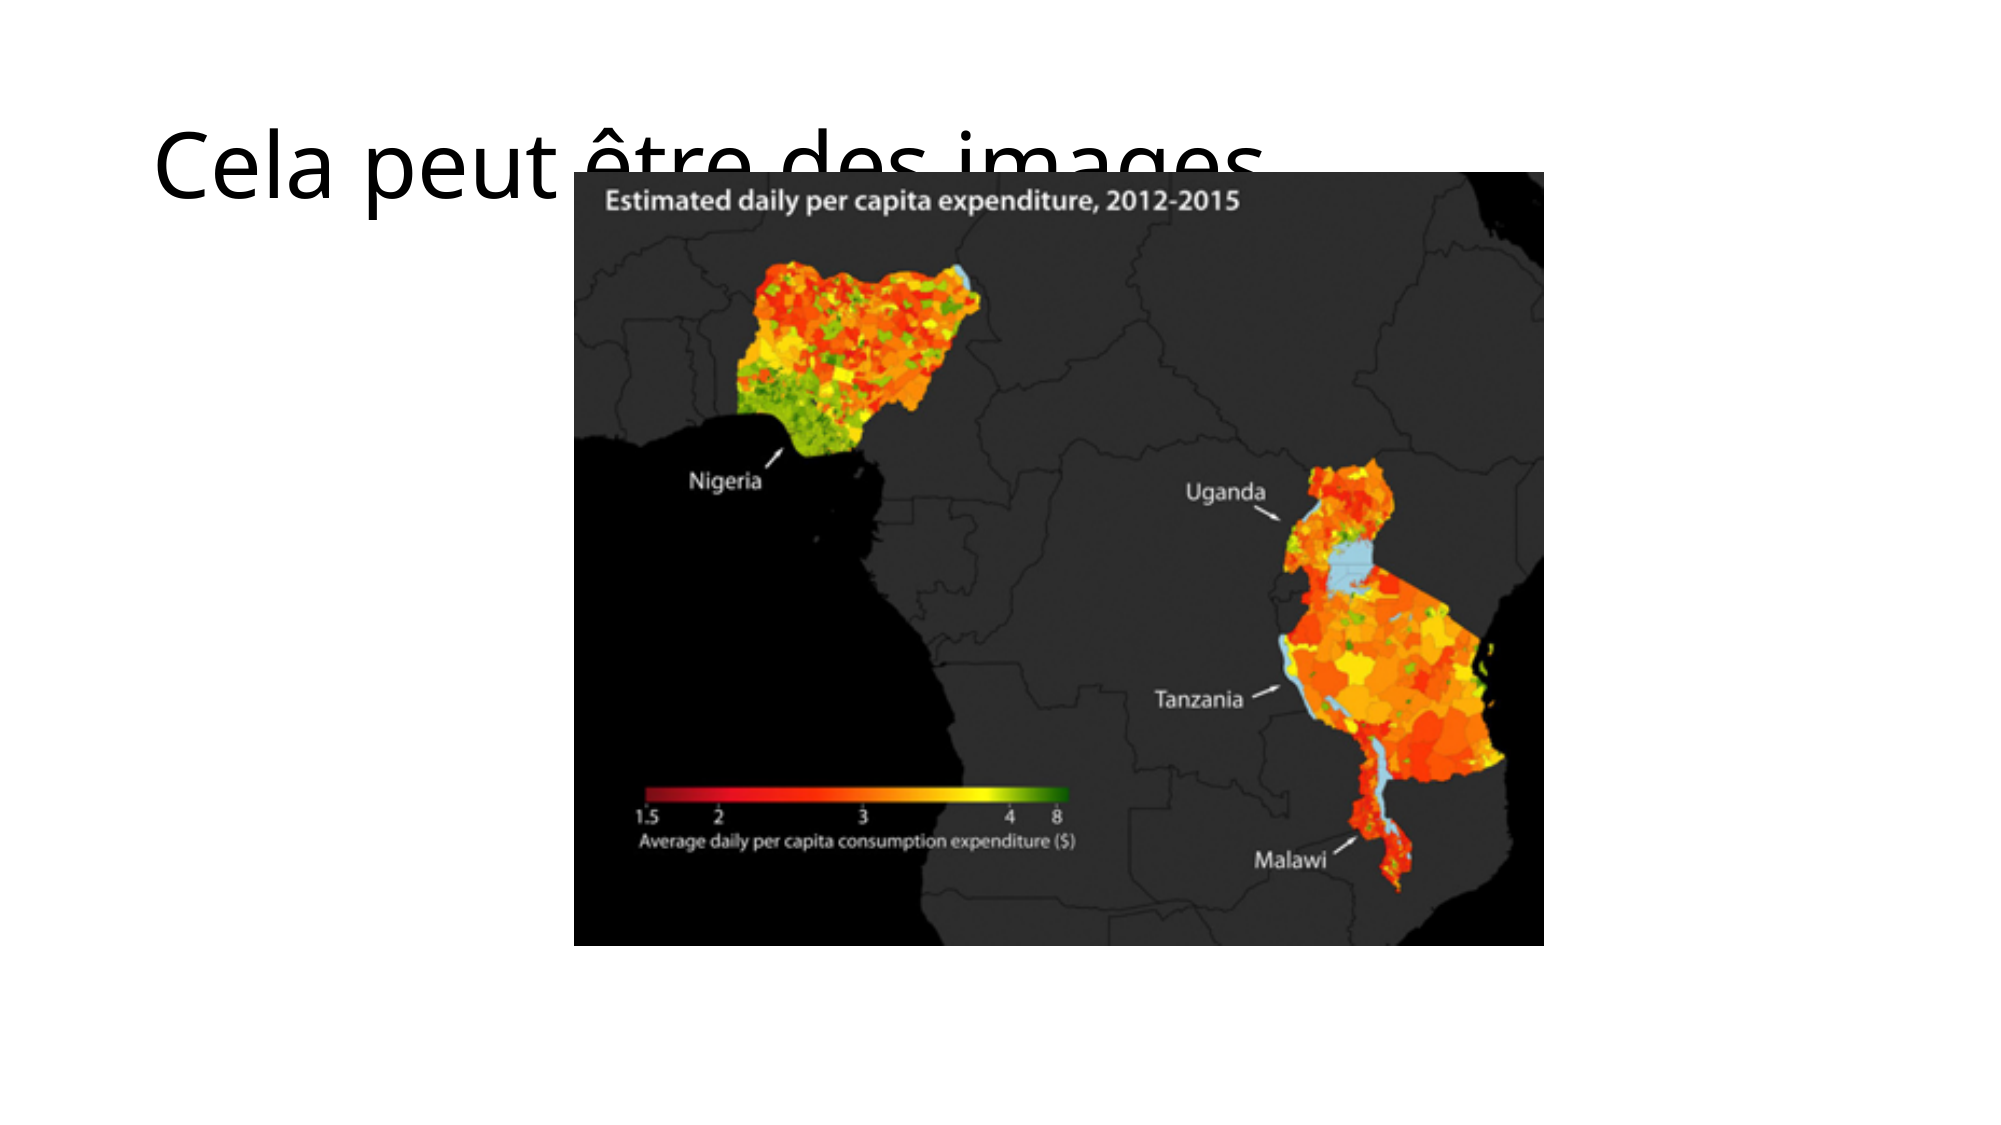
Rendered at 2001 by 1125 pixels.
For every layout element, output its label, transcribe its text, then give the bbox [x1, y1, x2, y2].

title Cela peut être des images [137, 59, 1863, 278]
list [574, 172, 1544, 946]
